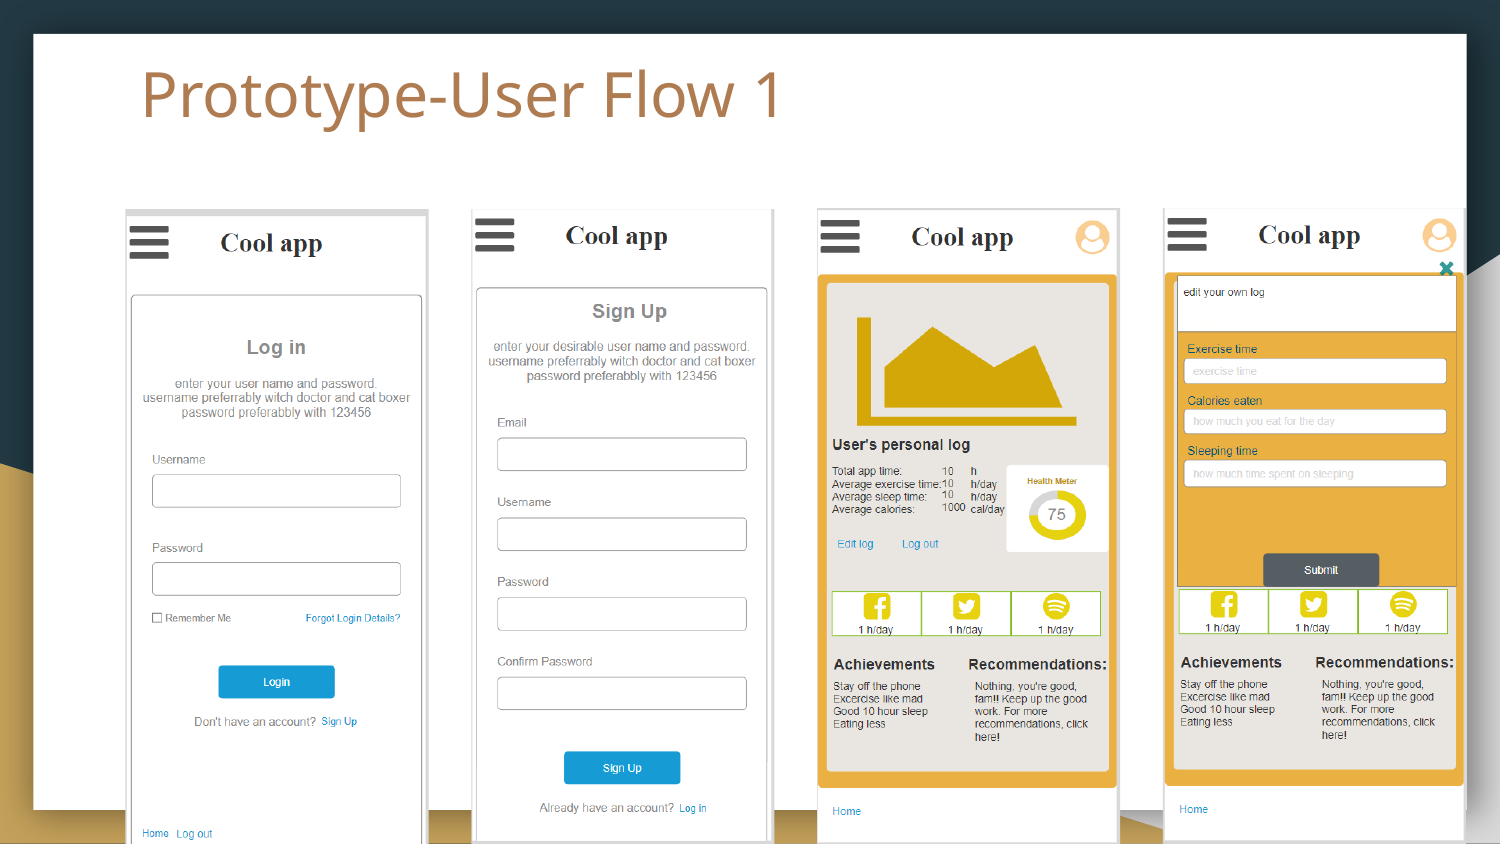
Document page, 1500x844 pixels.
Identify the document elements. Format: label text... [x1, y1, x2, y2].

title Prototype-User Flow 1 [125, 39, 1357, 197]
picture [1162, 208, 1467, 844]
picture [125, 209, 429, 844]
picture [470, 209, 775, 844]
picture [816, 208, 1121, 844]
